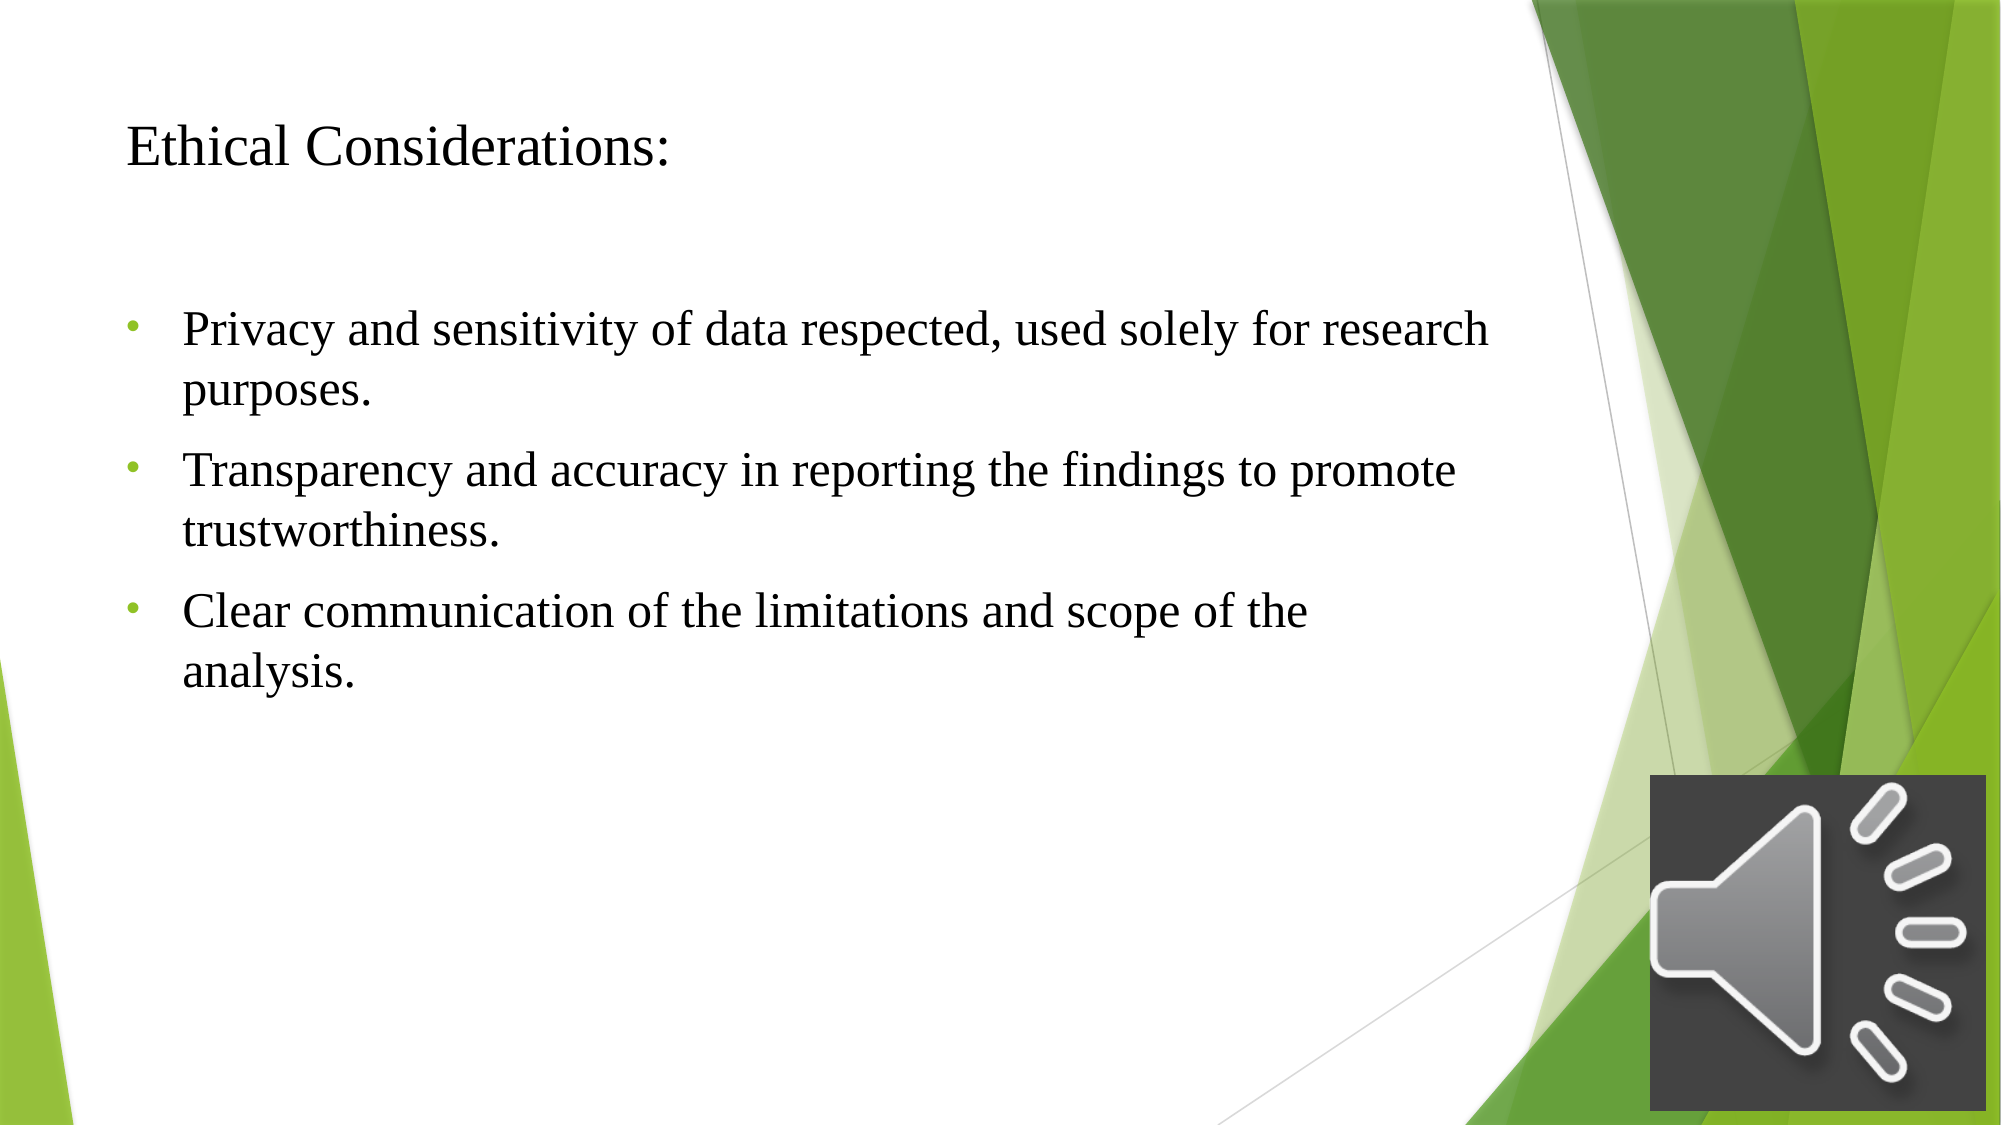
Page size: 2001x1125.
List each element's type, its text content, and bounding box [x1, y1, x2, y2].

title Ethical Considerations: [111, 99, 1522, 288]
picture [1648, 773, 1987, 1112]
list Privacy and sensitivity of data respected, used solely for research purposes. Transparency and accuracy in reporting the findings to promote trustworthiness. Clear communication of the limitations and scope of the analysis. [111, 288, 1522, 925]
